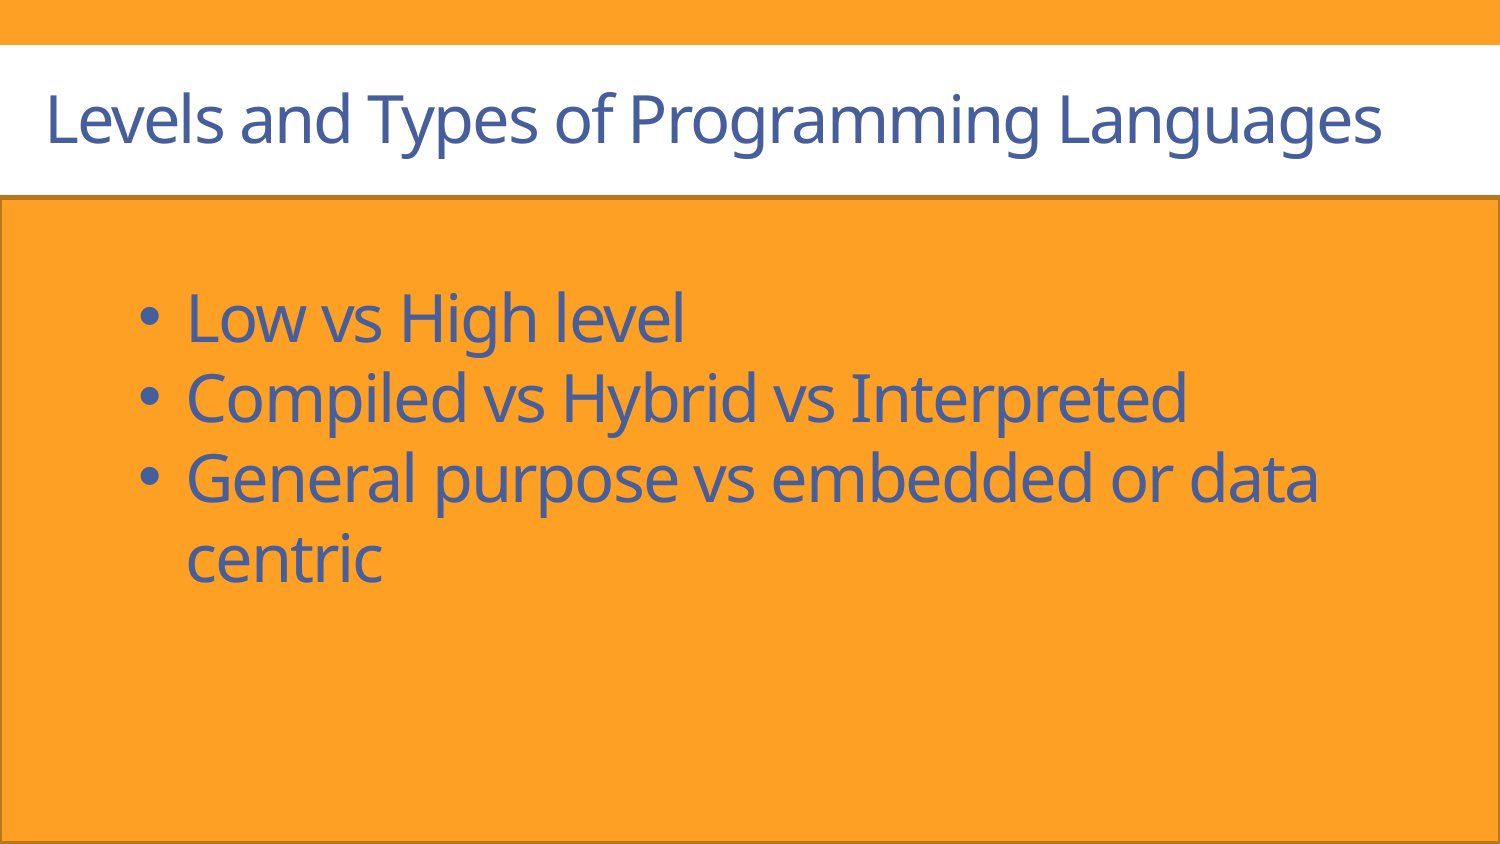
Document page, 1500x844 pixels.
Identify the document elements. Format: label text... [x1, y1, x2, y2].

text_box [0, 195, 1500, 844]
title Levels and Types of Programming Languages [29, 55, 1471, 178]
text_box Low vs High level Compiled vs Hybrid vs Interpreted General purpose vs embedded or data centric [123, 268, 1459, 603]
